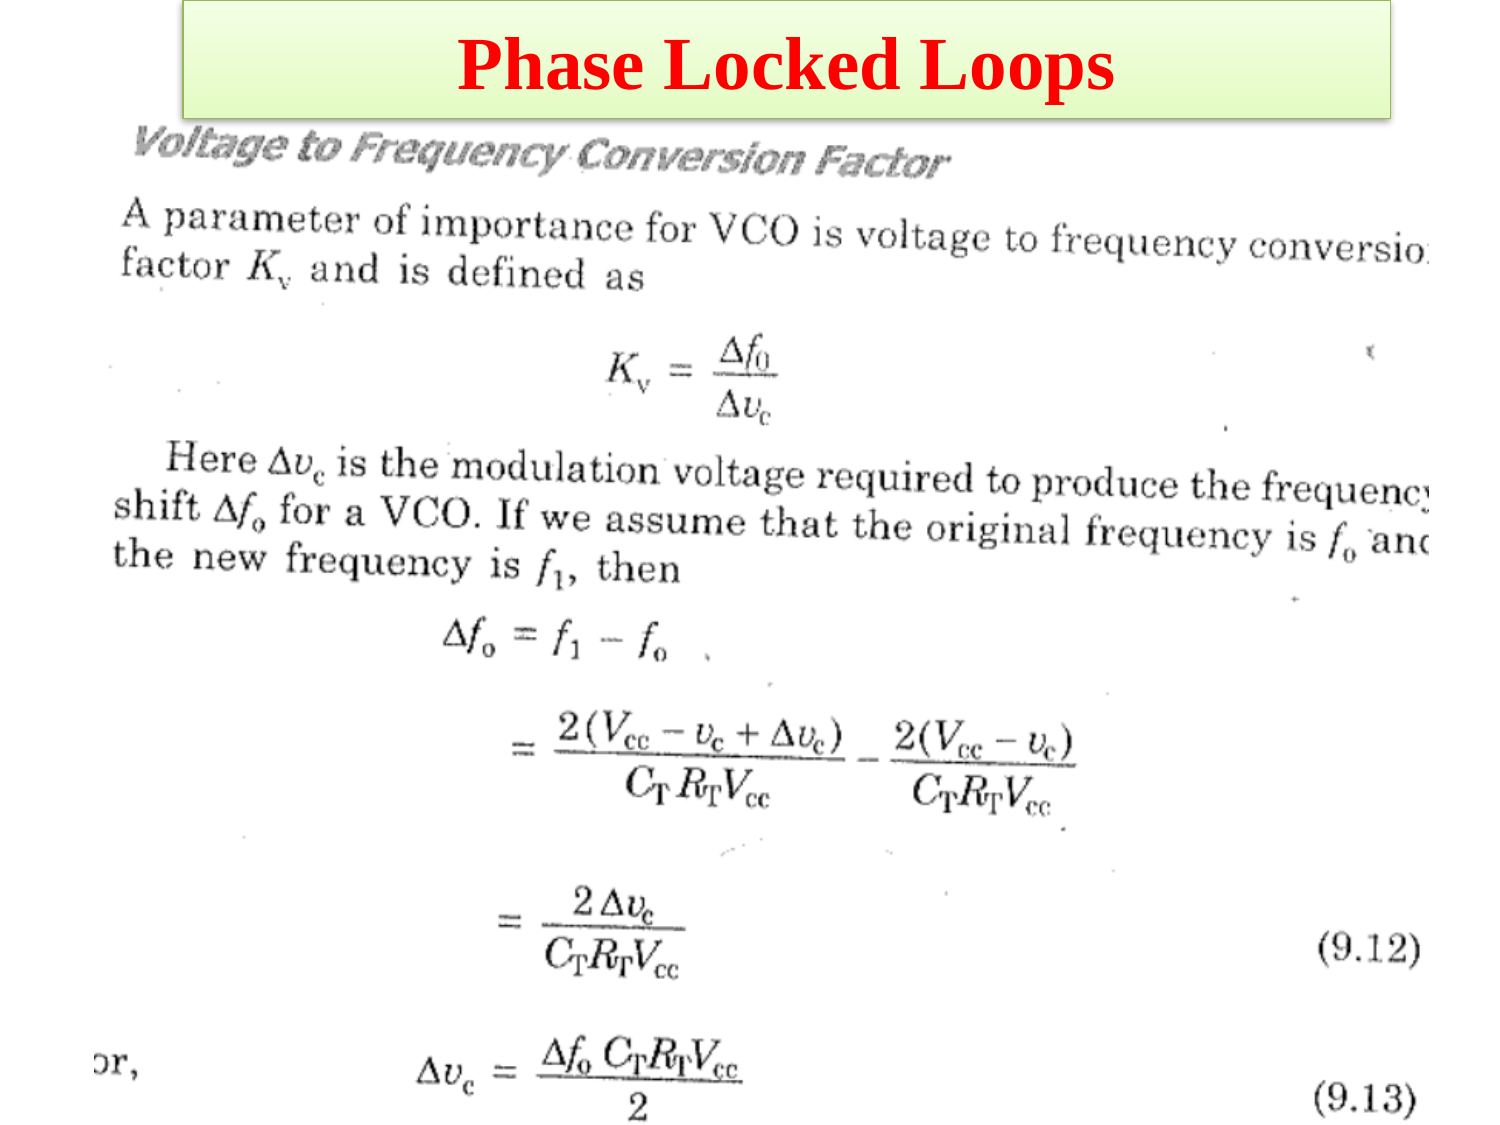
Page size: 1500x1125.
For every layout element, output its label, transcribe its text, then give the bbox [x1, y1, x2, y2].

picture [94, 124, 1429, 1125]
text_box Phase Locked Loops [182, 0, 1391, 119]
